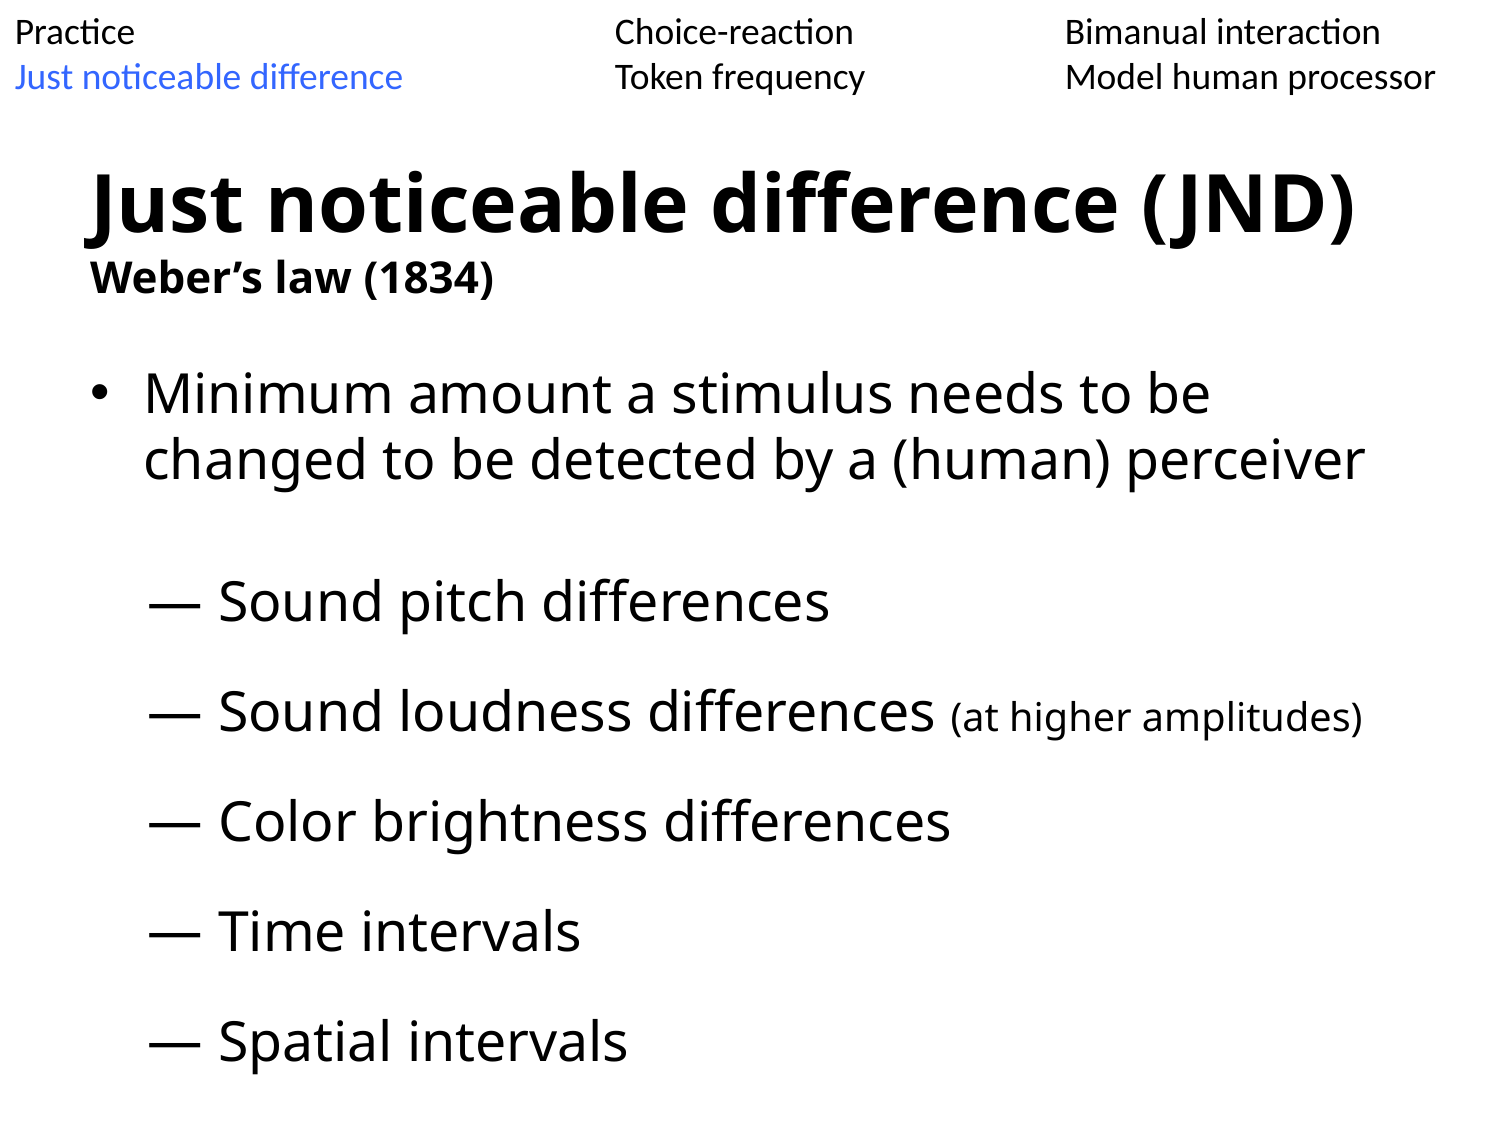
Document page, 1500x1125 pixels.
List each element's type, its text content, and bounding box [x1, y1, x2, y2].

list Minimum amount a stimulus needs to be changed to be detected by a (human) perceiver Sound pitch differences Sound loudness differences (at higher amplitudes) Color brightness differences Time intervals Spatial intervals [75, 350, 1425, 1094]
title Just noticeable difference (JND) Weber’s law (1834) [75, 133, 1425, 321]
text_box Practice Choice-reaction Bimanual interaction Just noticeable difference Token frequency Model human processor [0, 0, 1500, 105]
